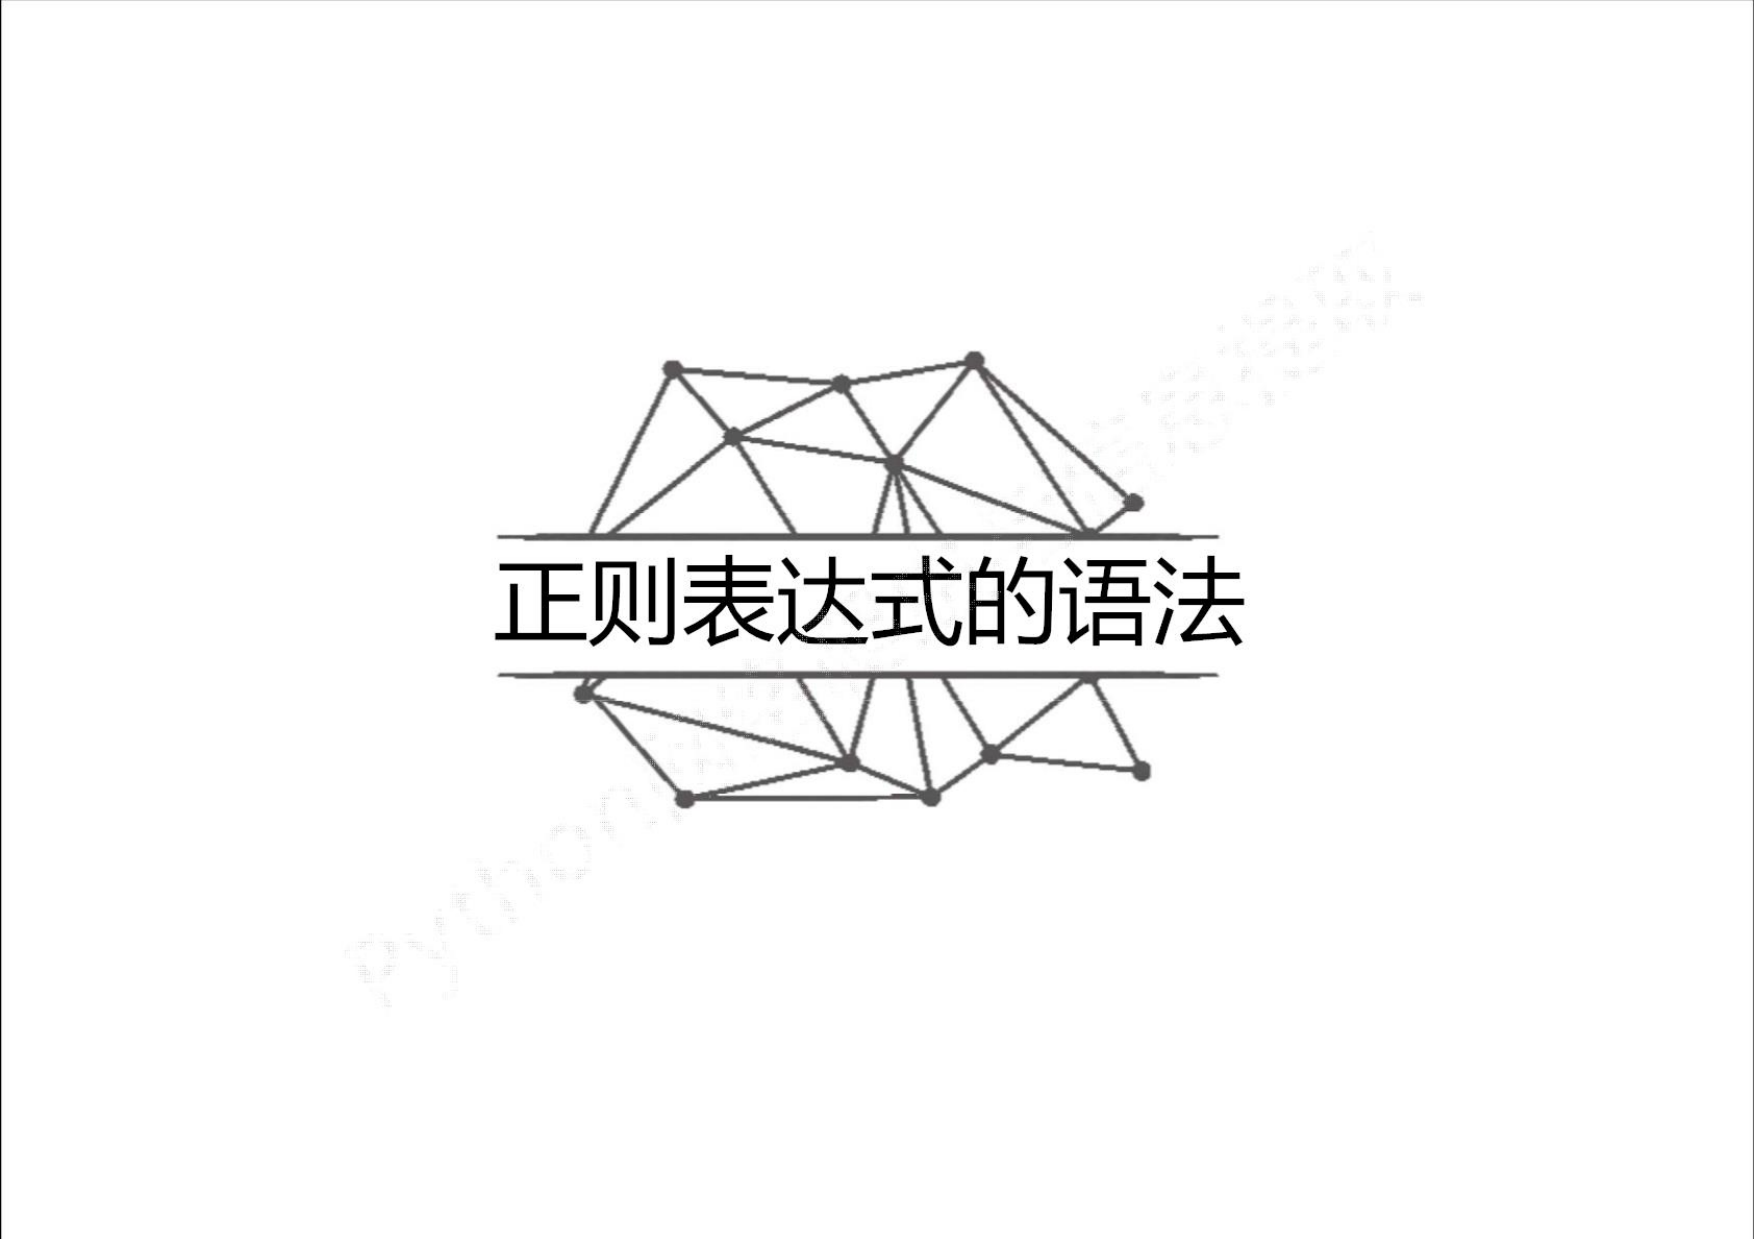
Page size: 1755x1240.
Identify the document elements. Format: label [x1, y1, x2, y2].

text_box [0, 0, 1754, 1239]
